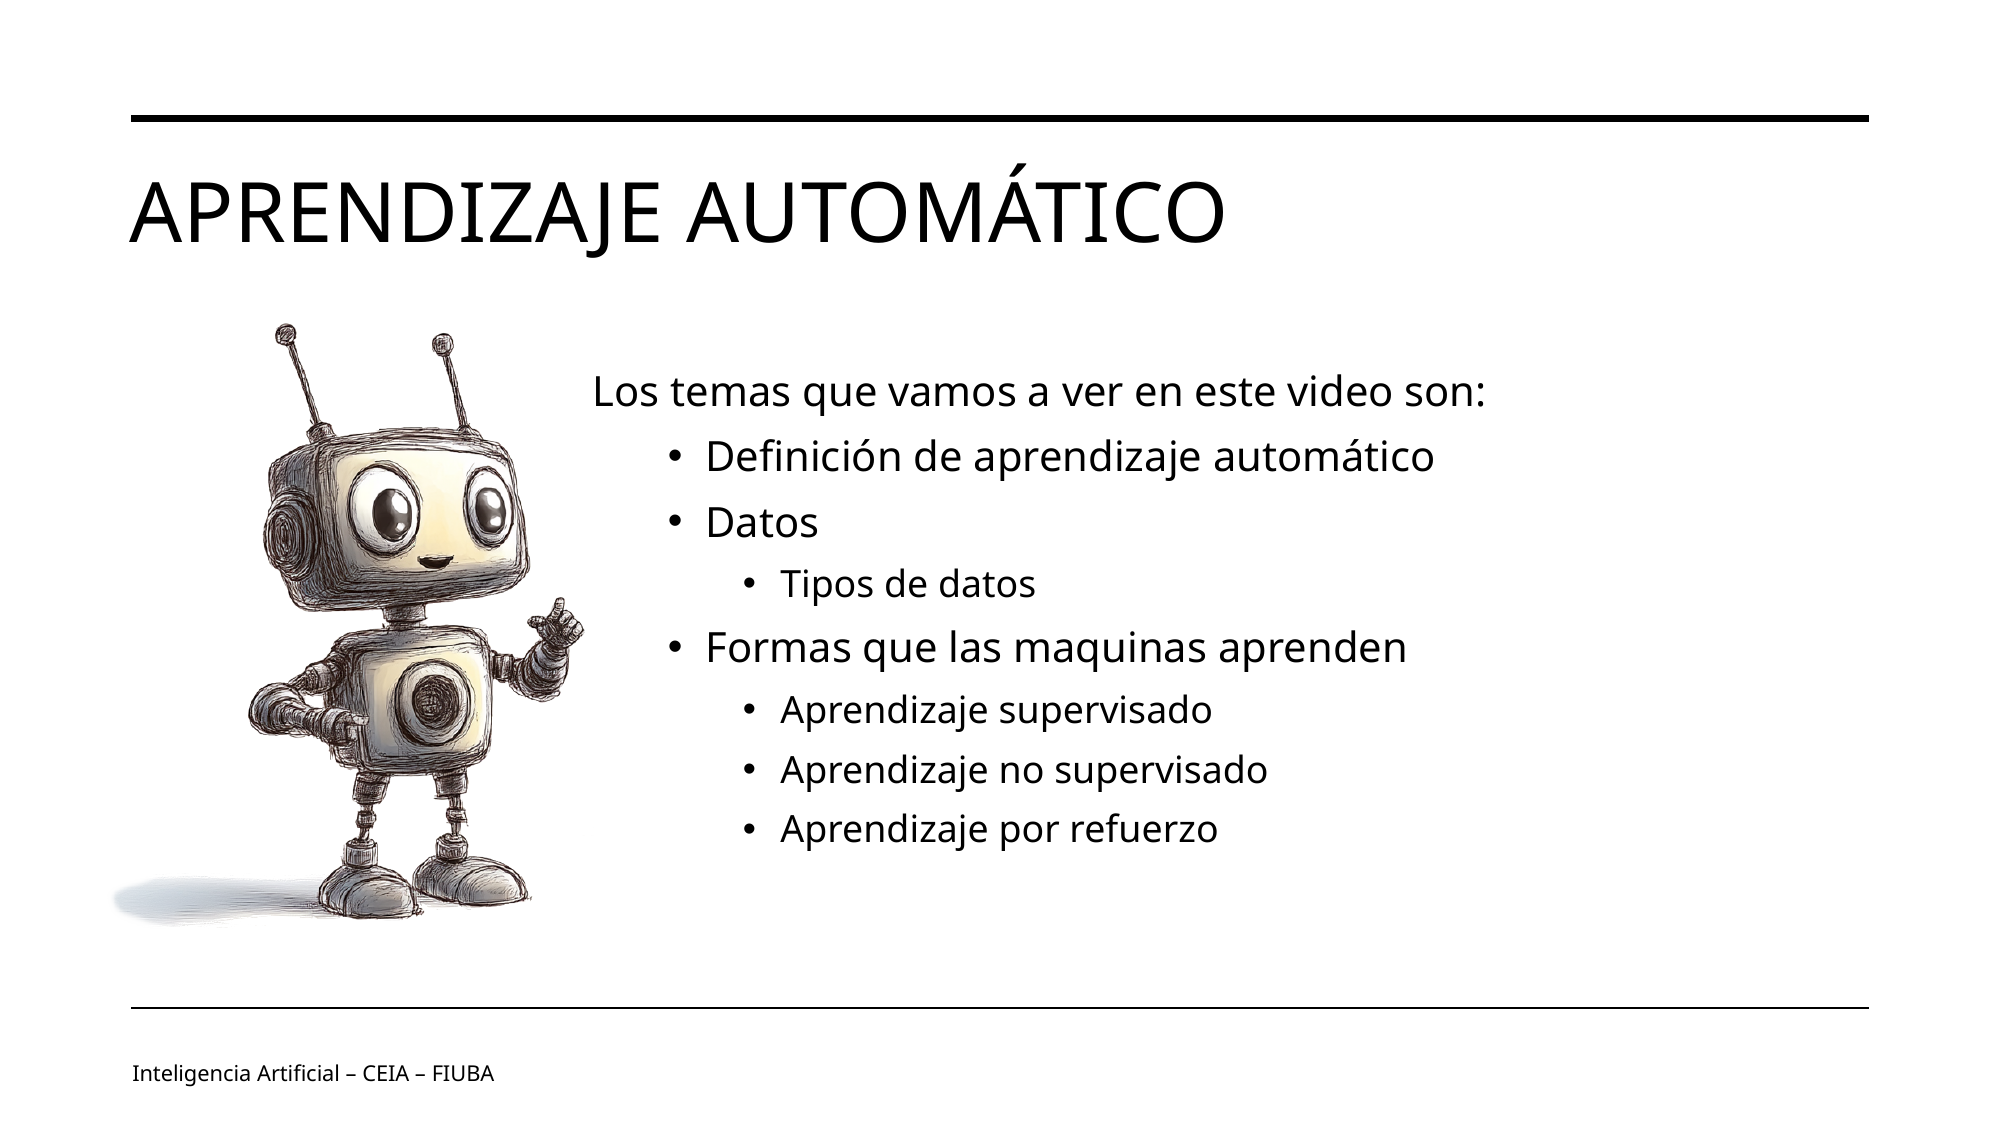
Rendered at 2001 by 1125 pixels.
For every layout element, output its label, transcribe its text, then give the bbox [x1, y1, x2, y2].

list Los temas que vamos a ver en este video son: Definición de aprendizaje automático Datos Tipos de datos Formas que las maquinas aprenden Aprendizaje supervisado Aprendizaje no supervisado Aprendizaje por refuerzo [577, 352, 1902, 974]
title Aprendizaje Automático [114, 151, 1869, 352]
picture [98, 323, 619, 929]
footer Inteligencia Artificial – CEIA – FIUBA [117, 1042, 862, 1103]
